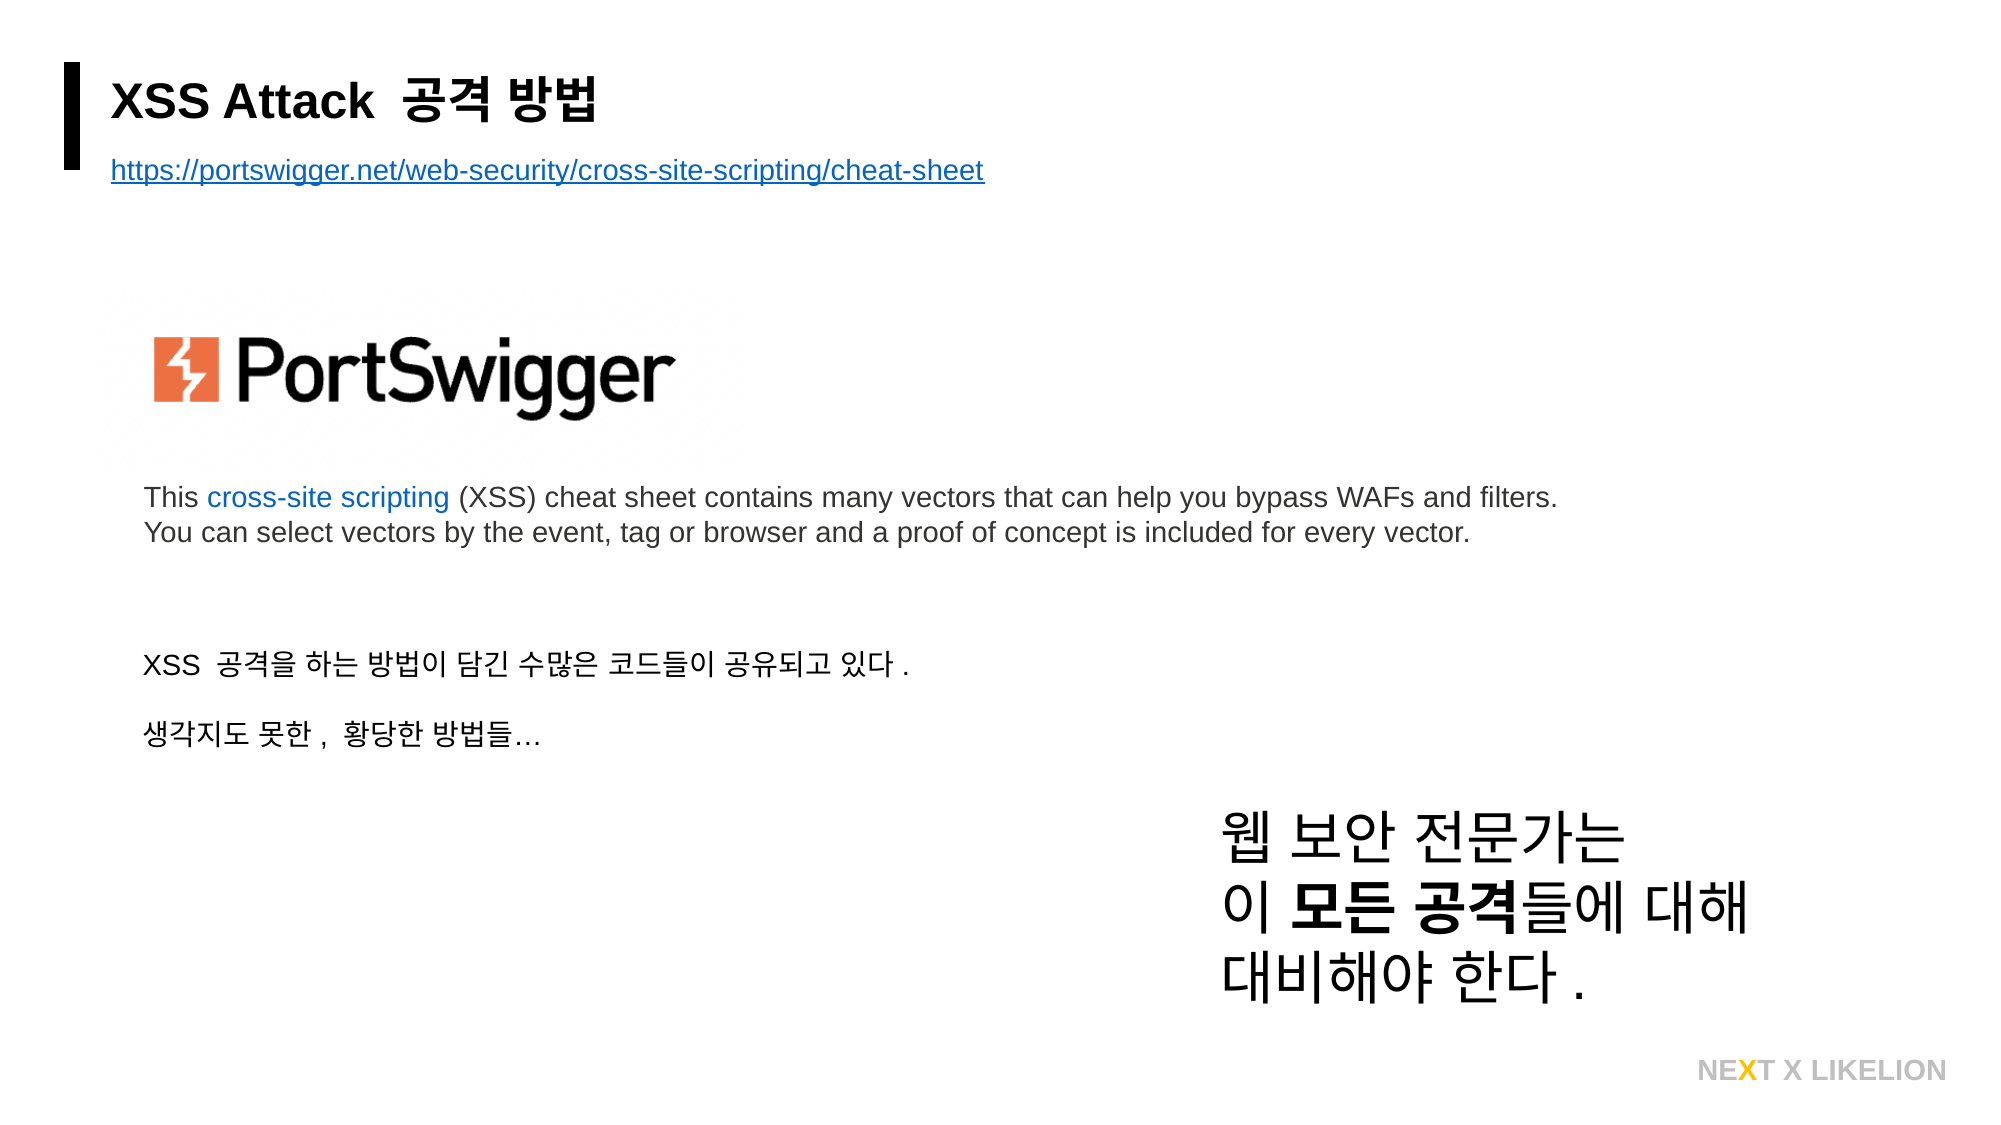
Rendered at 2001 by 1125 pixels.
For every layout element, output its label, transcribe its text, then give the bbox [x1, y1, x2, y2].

text_box XSS Attack 공격 방법 [95, 61, 883, 137]
text_box [64, 63, 80, 170]
picture [100, 288, 745, 477]
text_box XSS 공격을 하는 방법이 담긴 수많은 코드들이 공유되고 있다. 생각지도 못한, 황당한 방법들… [127, 638, 1190, 759]
text_box NEXT X LIKELION [1682, 1044, 1965, 1095]
text_box This cross-site scripting (XSS) cheat sheet contains many vectors that can help you bypass WAFs and filters. You can select vectors by the event, tag or browser and a proof of concept is included for every vector. [128, 470, 1576, 556]
text_box https://portswigger.net/web-security/cross-site-scripting/cheat-sheet [95, 143, 1097, 194]
text_box 웹 보안 전문가는 이 모든 공격들에 대해 대비해야 한다. [1205, 793, 1948, 1019]
